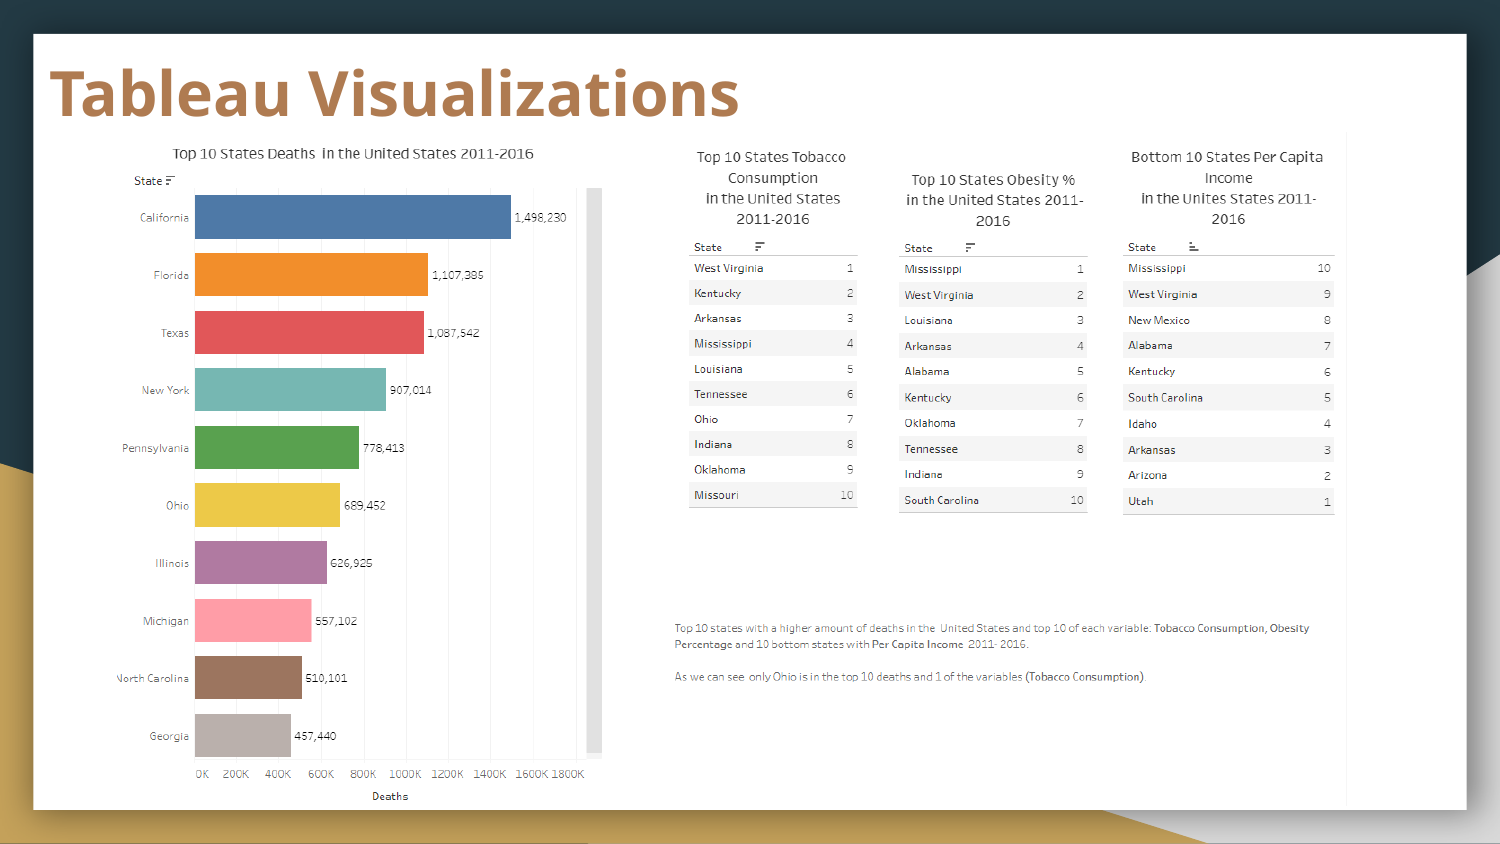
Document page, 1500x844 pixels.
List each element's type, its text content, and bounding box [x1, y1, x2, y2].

picture [117, 132, 1349, 806]
title Tableau Visualizations [34, 38, 1266, 152]
